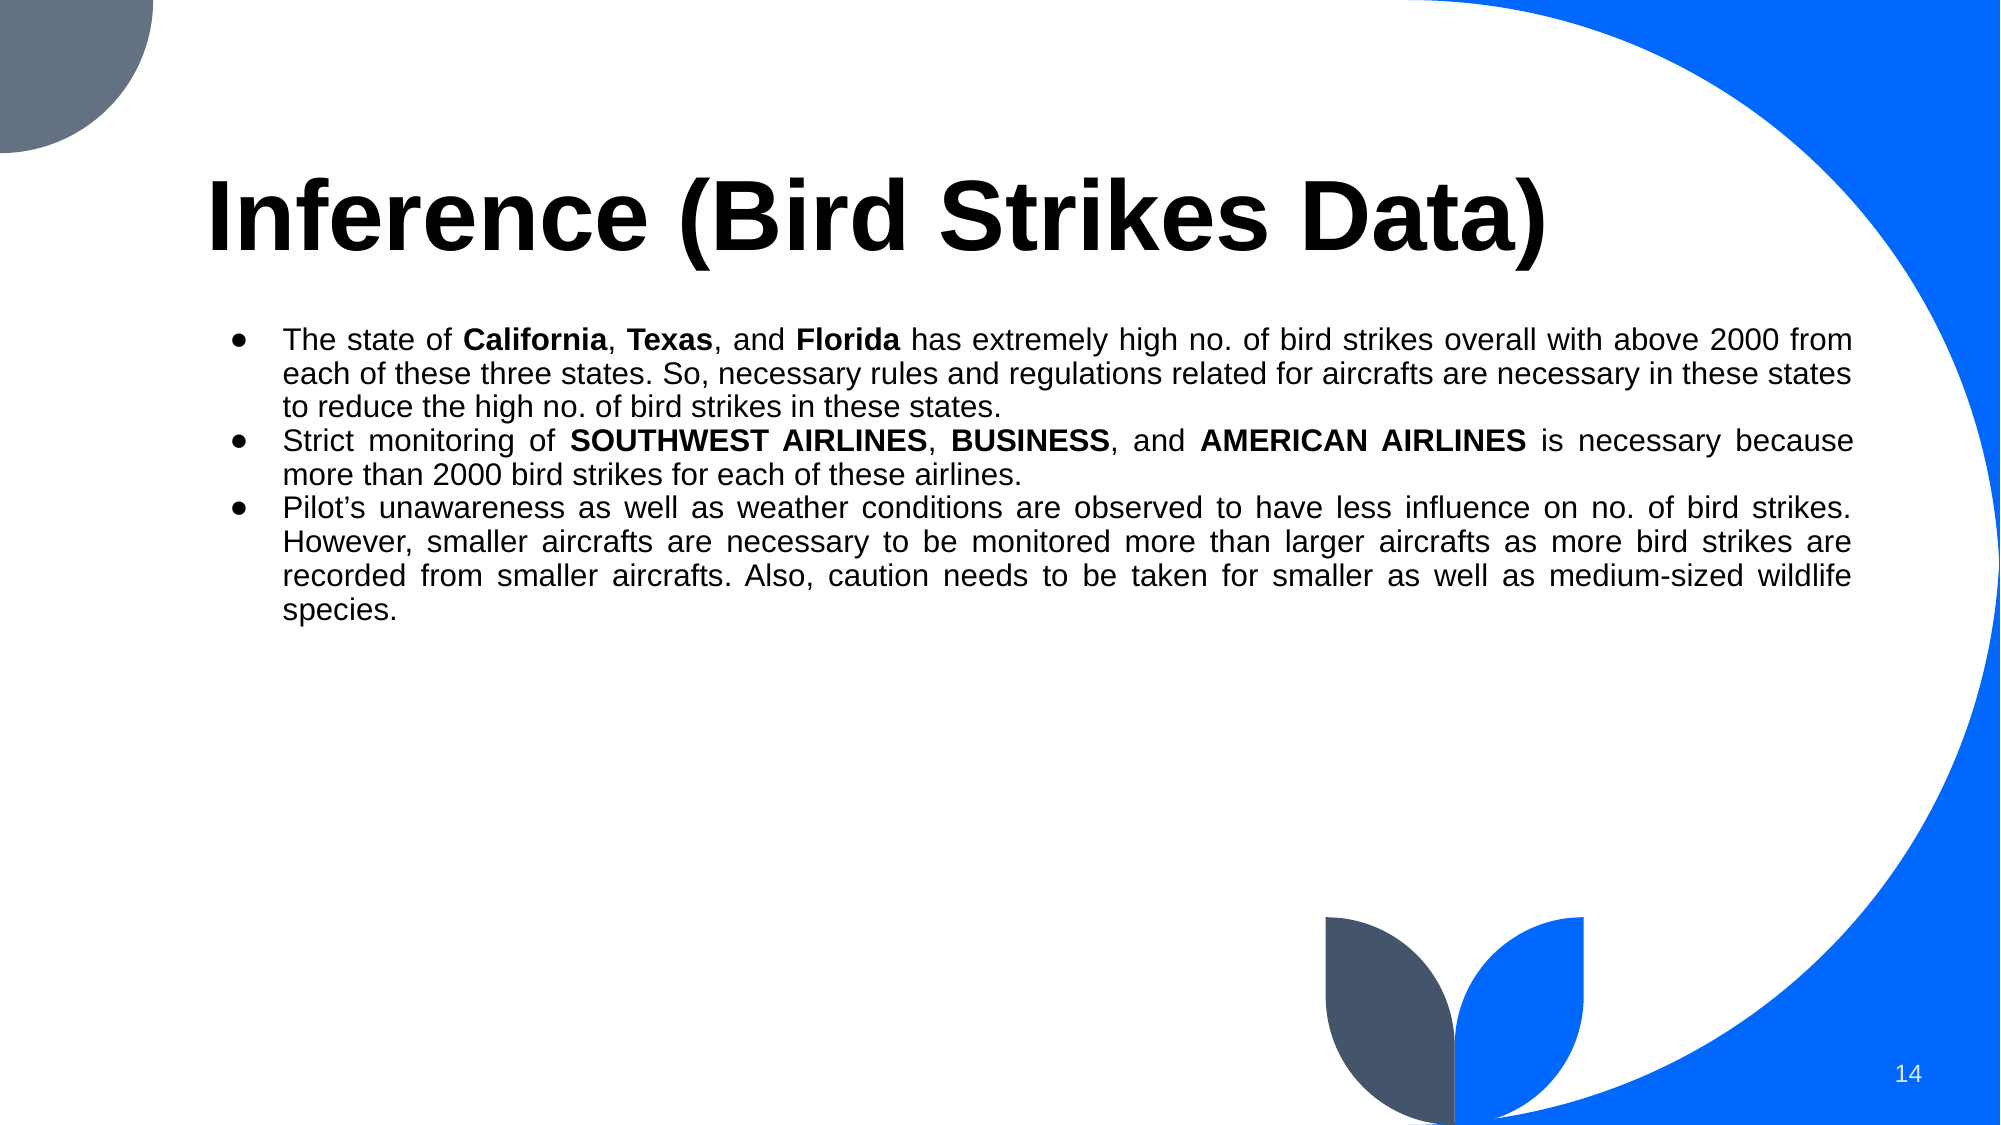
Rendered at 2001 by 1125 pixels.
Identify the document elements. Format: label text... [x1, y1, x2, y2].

slide_number ‹#› [1665, 1042, 1938, 1103]
title Inference (Bird Strikes Data) [191, 62, 1796, 280]
text_box The state of California, Texas, and Florida has extremely high no. of bird strikes overall with above 2000 from each of these three states. So, necessary rules and regulations related for aircrafts are necessary in these states to reduce the high no. of bird strikes in these states. Strict monitoring of SOUTHWEST AIRLINES, BUSINESS, and AMERICAN AIRLINES is necessary because more than 2000 bird strikes for each of these airlines. Pilot’s unawareness as well as weather conditions are observed to have less influence on no. of bird strikes. However, smaller aircrafts are necessary to be monitored more than larger aircrafts as more bird strikes are recorded from smaller aircrafts. Also, caution needs to be taken for smaller as well as medium-sized wildlife species. [192, 308, 1870, 642]
